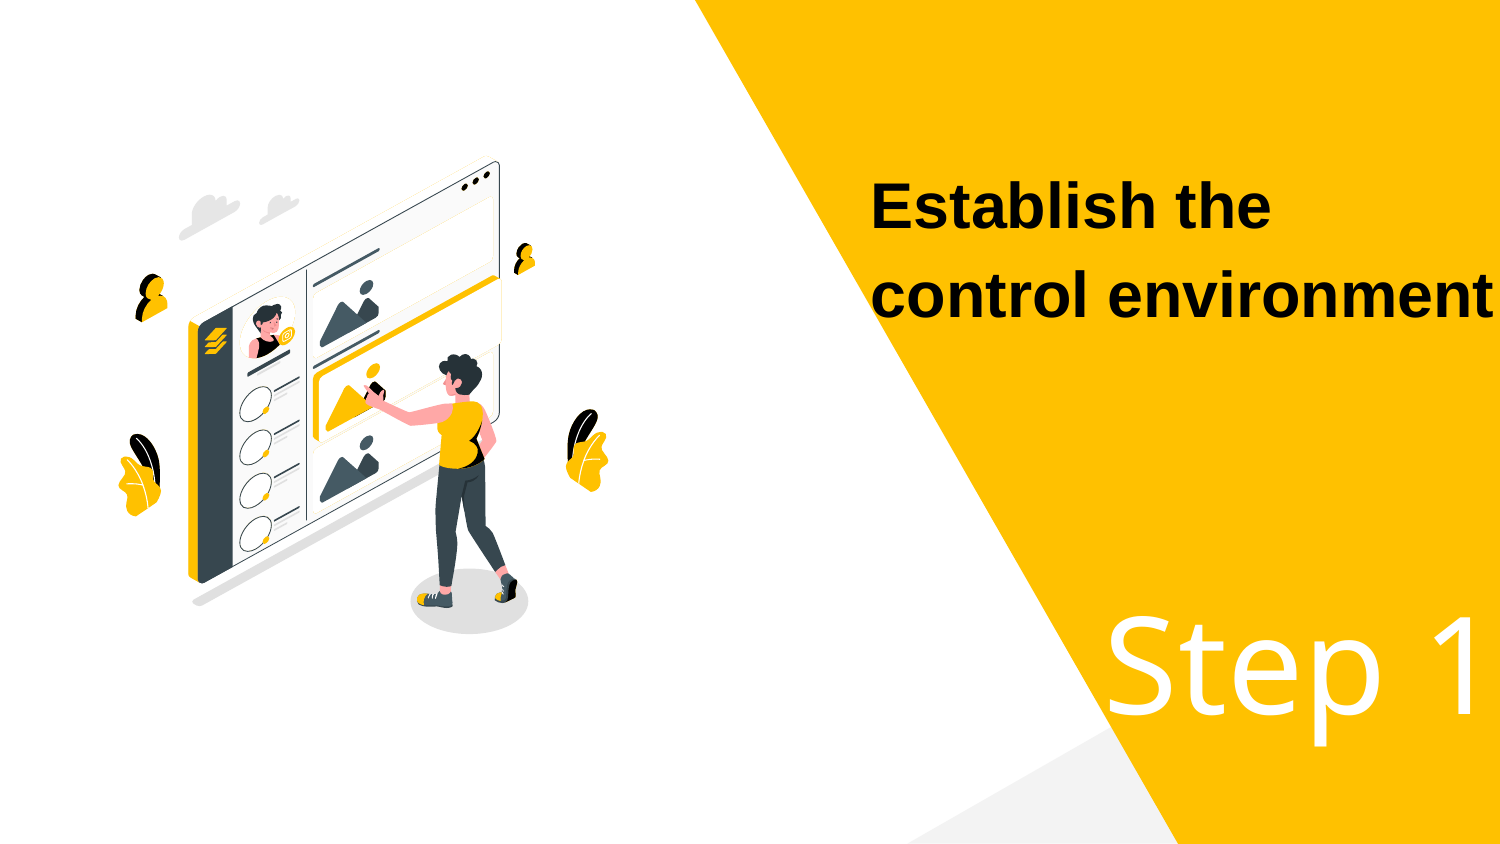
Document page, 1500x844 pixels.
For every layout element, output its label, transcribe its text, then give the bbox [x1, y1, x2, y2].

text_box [117, 155, 610, 635]
title Establish the control environment [780, 137, 1500, 442]
title Step 1 [1033, 594, 1500, 757]
